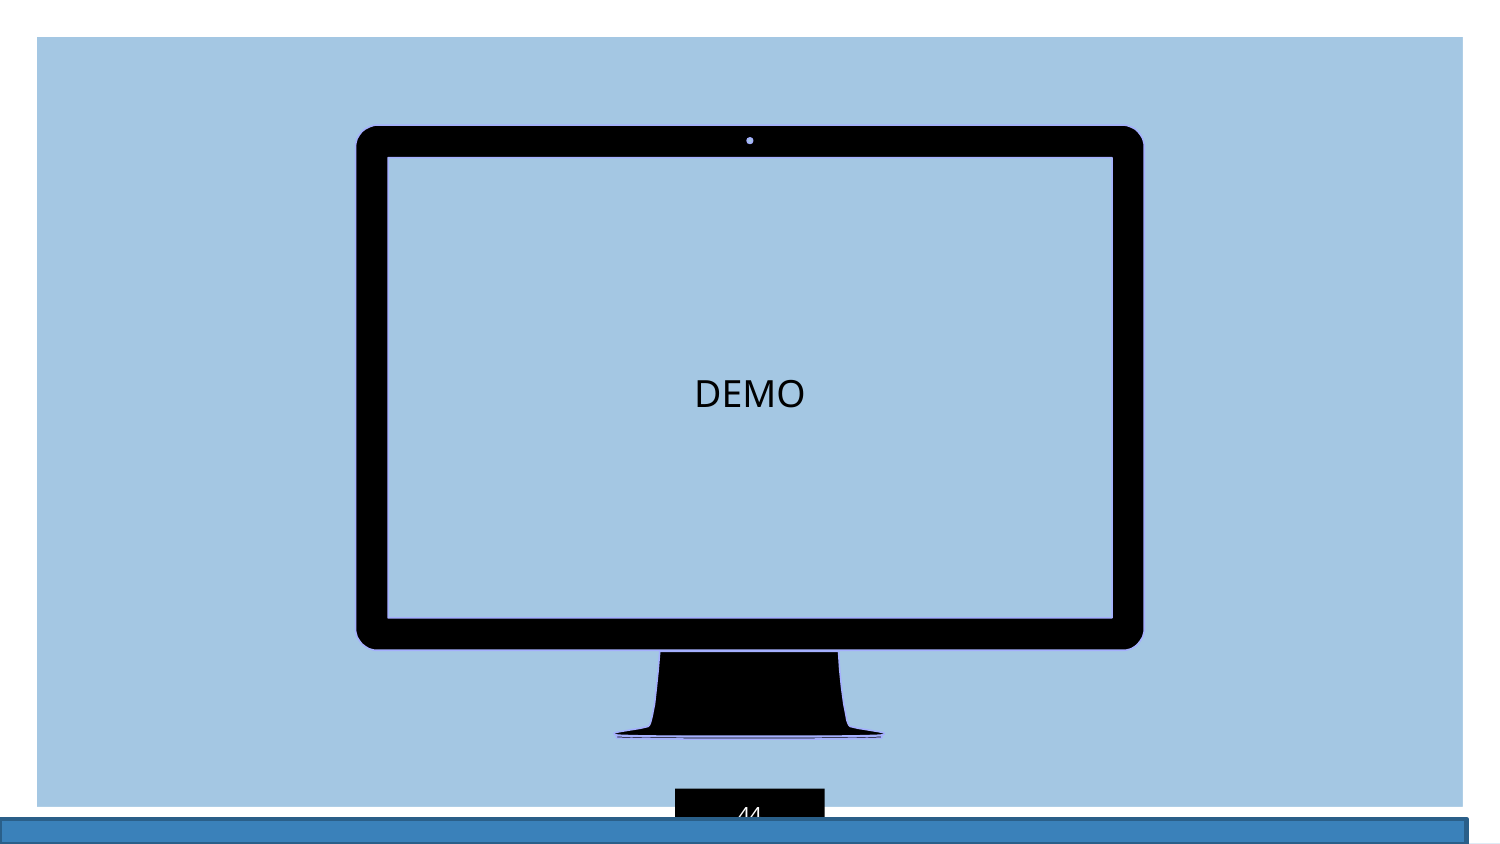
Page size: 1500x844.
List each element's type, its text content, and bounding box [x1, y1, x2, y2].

text_box [0, 817, 1469, 844]
text_box [355, 125, 1145, 740]
text_box DEMO [679, 362, 821, 423]
slide_number 44 [675, 788, 825, 817]
